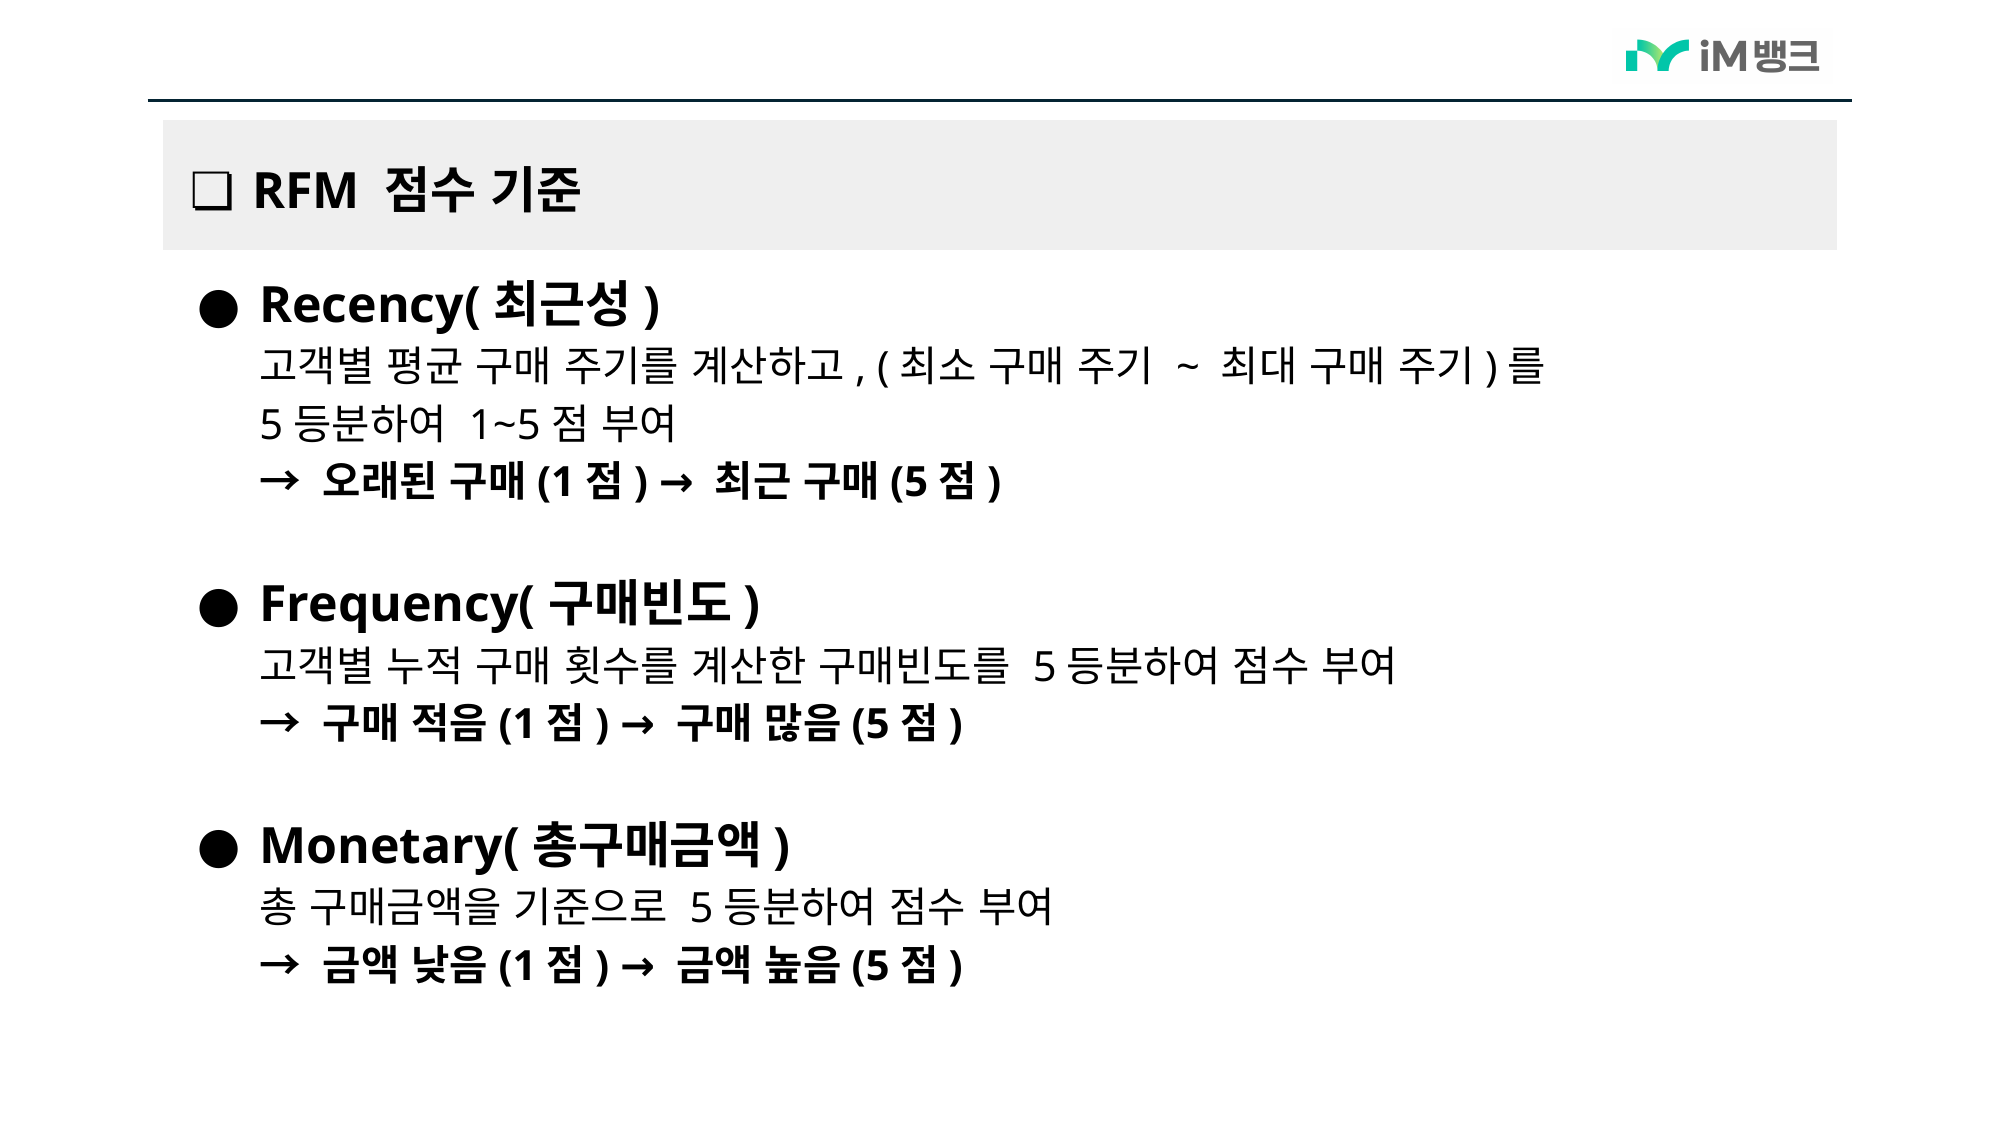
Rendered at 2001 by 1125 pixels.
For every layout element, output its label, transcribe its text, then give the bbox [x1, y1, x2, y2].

picture [1612, 27, 1833, 84]
text_box [162, 118, 1838, 251]
text_box Recency(최근성) 고객별 평균 구매 주기를 계산하고, (최소 구매 주기 ~ 최대 구매 주기)를 5등분하여 1~5점 부여 → 오래된 구매(1점) → 최근 구매(5점) Frequency(구매빈도) 고객별 누적 구매 횟수를 계산한 구매빈도를 5등분하여 점수 부여 → 구매 적음(1점) → 구매 많음(5점) Monetary(총구매금액) 총 구매금액을 기준으로 5등분하여 점수 부여 → 금액 낮음(1점) → 금액 높음(5점) [169, 251, 1831, 1004]
text_box RFM 점수 기준 [162, 144, 1294, 226]
